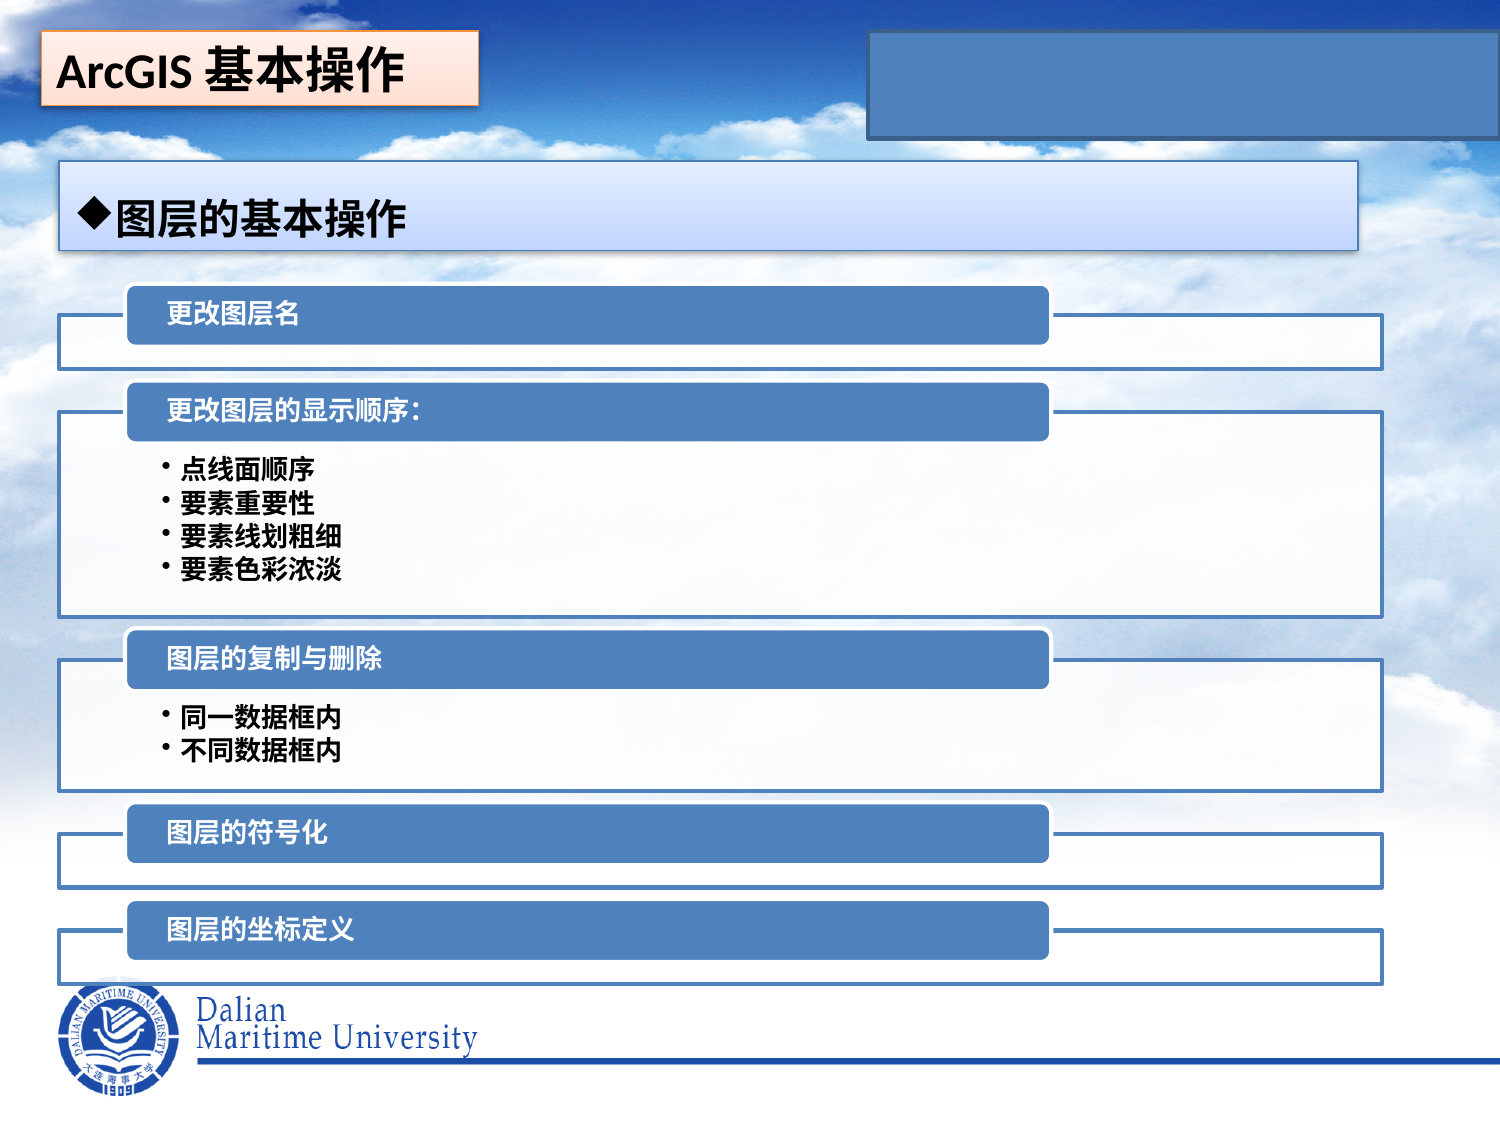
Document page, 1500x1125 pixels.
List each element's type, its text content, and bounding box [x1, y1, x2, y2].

picture [0, 0, 1500, 1125]
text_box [58, 272, 1383, 996]
text_box ArcGIS基本操作 [41, 30, 479, 106]
text_box 图层的基本操作 [58, 160, 1359, 251]
